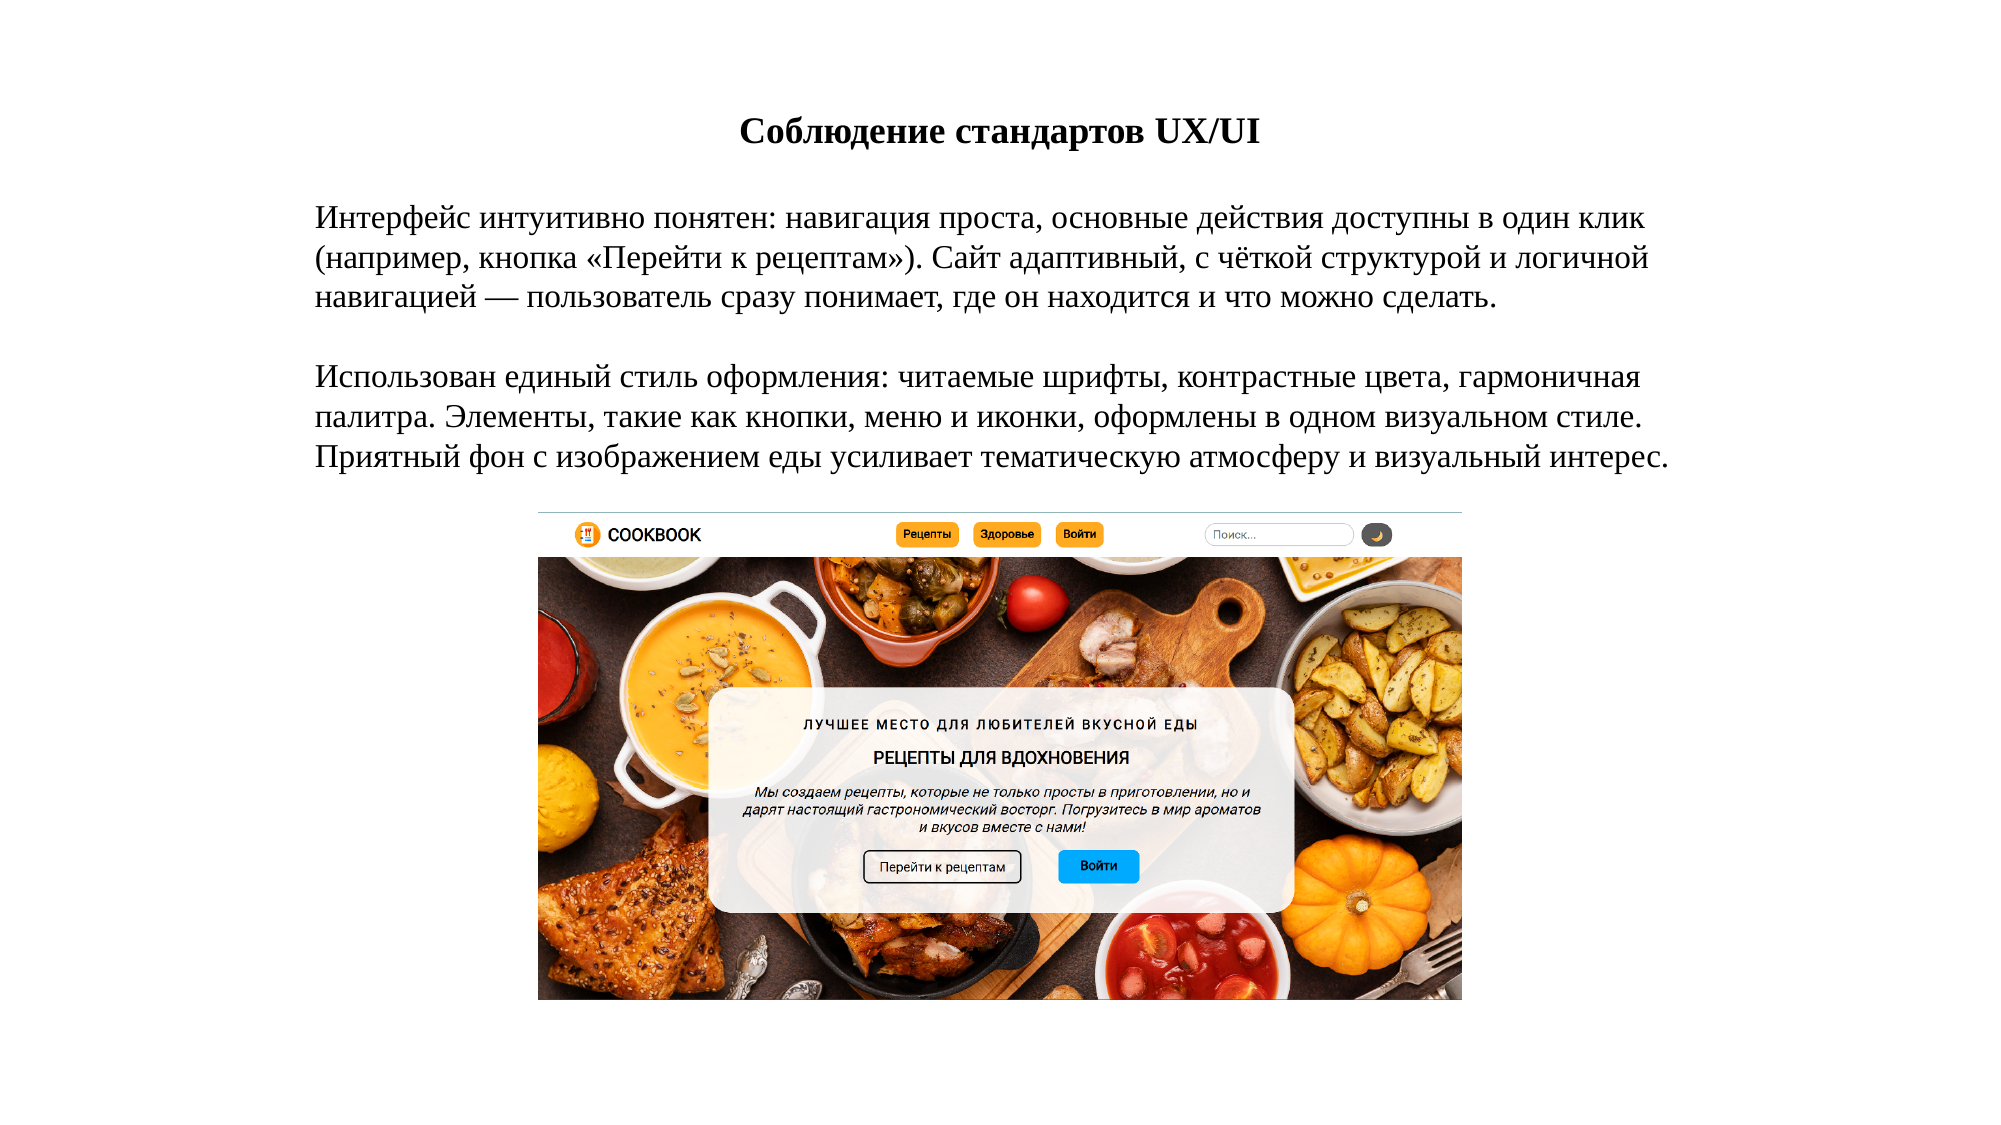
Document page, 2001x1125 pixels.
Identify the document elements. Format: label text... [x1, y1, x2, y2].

text_box Соблюдение стандартов UX/UI [724, 98, 1276, 159]
text_box Интерфейс интуитивно понятен: навигация проста, основные действия доступны в один клик (например, кнопка «Перейти к рецептам»). Сайт адаптивный, с чёткой структурой и логичной навигацией — пользователь сразу понимает, где он находится и что можно сделать. Использован единый стиль оформления: читаемые шрифты, контрастные цвета, гармоничная палитра. Элементы, такие как кнопки, меню и иконки, оформлены в одном визуальном стиле. Приятный фон с изображением еды усиливает тематическую атмосферу и визуальный интерес. [300, 187, 1700, 482]
picture [538, 511, 1462, 1000]
